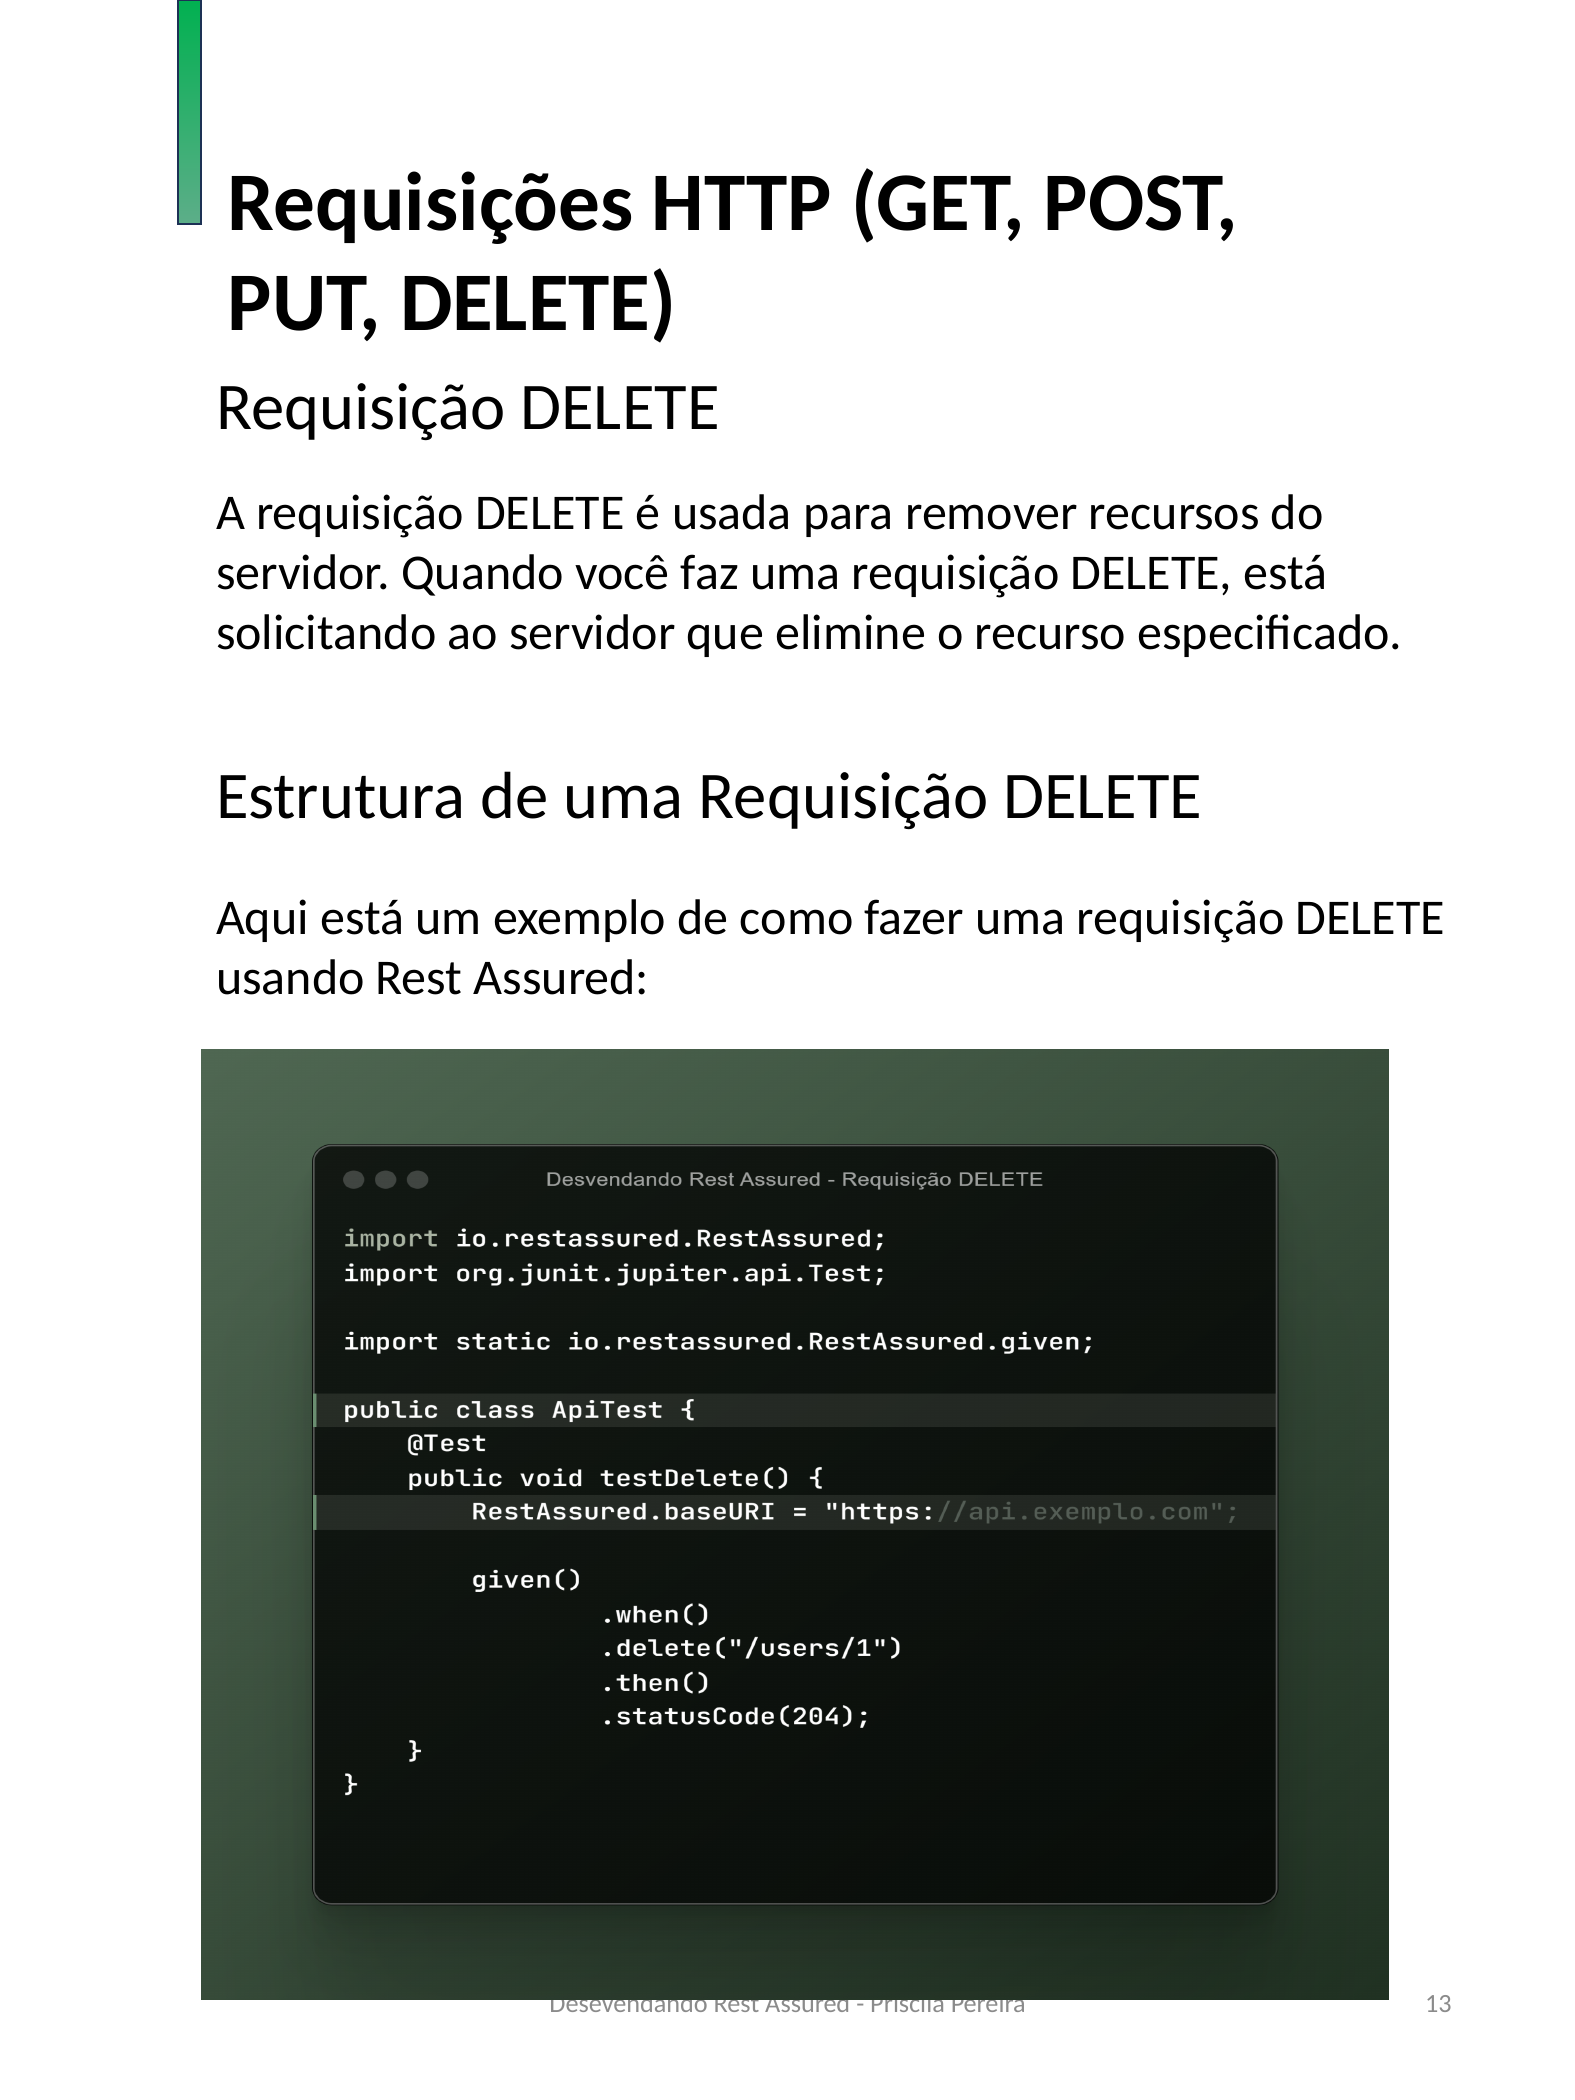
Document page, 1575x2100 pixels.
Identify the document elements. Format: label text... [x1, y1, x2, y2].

text_box Aqui está um exemplo de como fazer uma requisição DELETE usando Rest Assured: [201, 876, 1492, 1012]
slide_number 13 [1112, 1946, 1467, 2059]
text_box Estrutura de uma Requisição DELETE [201, 744, 1539, 840]
text_box Requisição DELETE [201, 355, 1539, 450]
text_box A requisição DELETE é usada para remover recursos do servidor. Quando você faz uma requisição DELETE, está solicitando ao servidor que elimine o recurso especificado. [201, 472, 1492, 667]
footer Desevendando Rest Assured - Priscila Pereira [521, 2000, 1054, 2059]
picture [201, 1049, 1389, 2000]
text_box [177, 0, 202, 225]
text_box Requisições HTTP (GET, POST, PUT, DELETE) [213, 139, 1279, 355]
